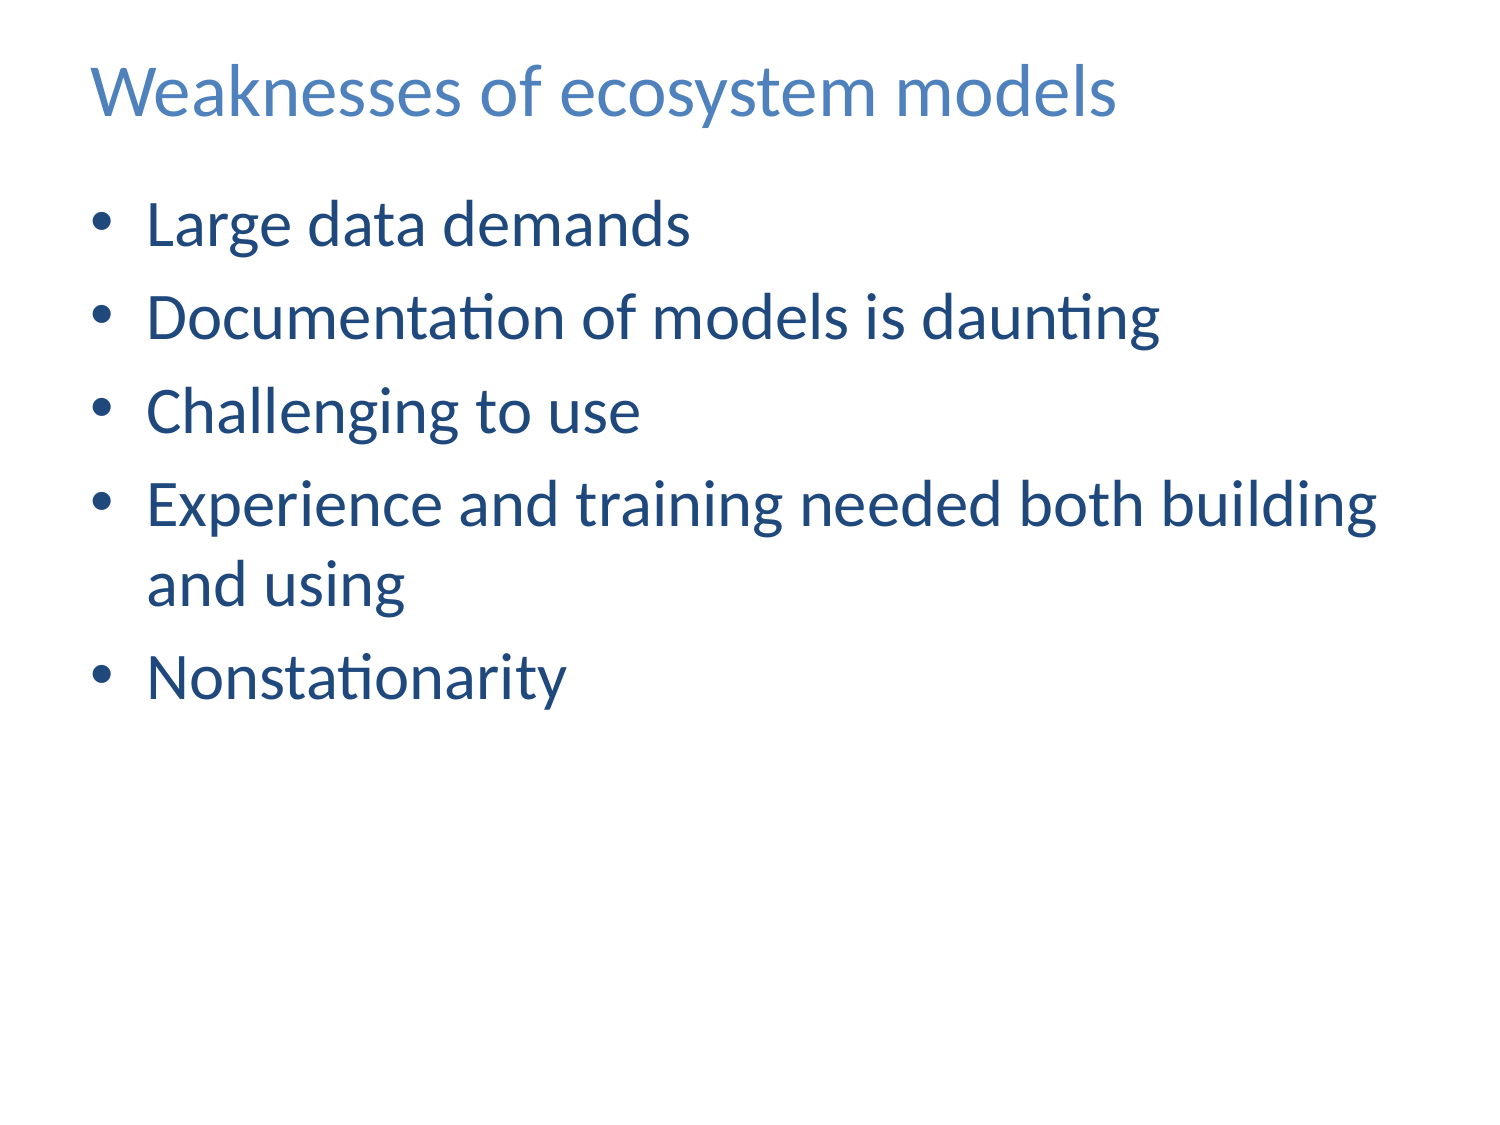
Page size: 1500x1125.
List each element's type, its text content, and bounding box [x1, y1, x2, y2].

list Large data demands Documentation of models is daunting Challenging to use Experience and training needed both building and using Nonstationarity [75, 172, 1425, 1090]
title Weaknesses of ecosystem models [75, 30, 1425, 144]
